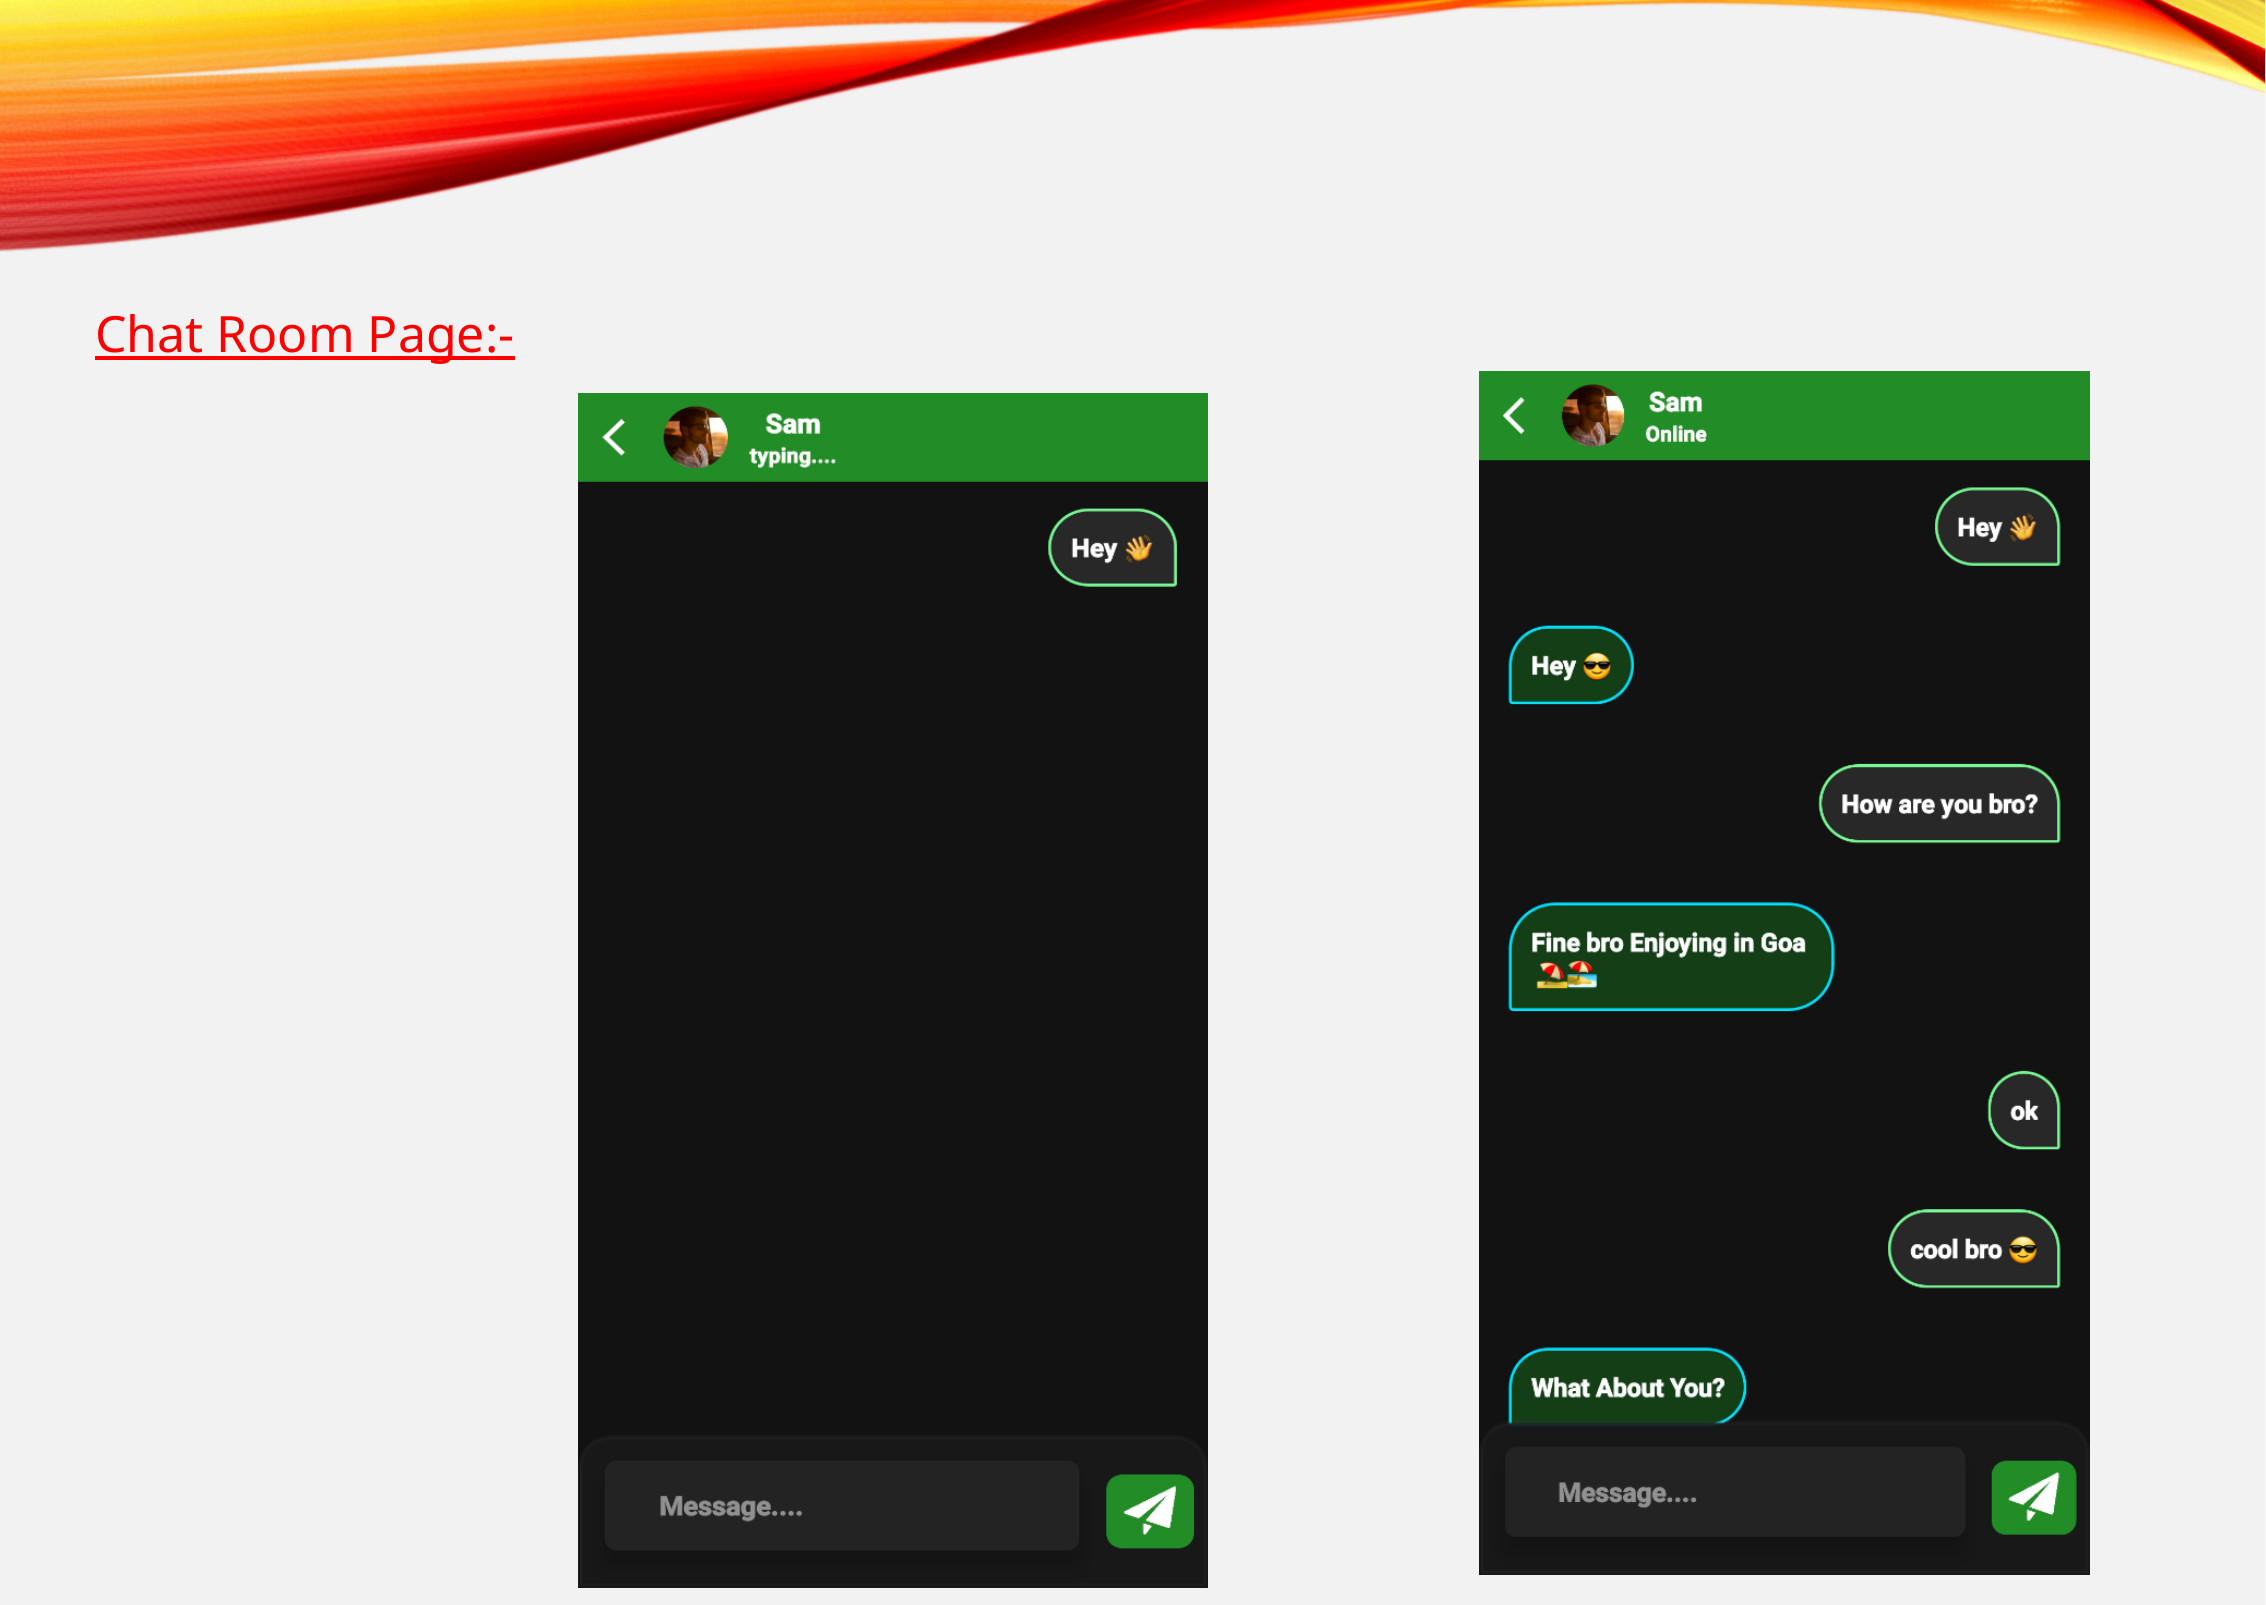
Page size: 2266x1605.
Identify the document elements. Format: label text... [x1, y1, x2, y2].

text_box Chat Room Page:- [80, 295, 1213, 371]
picture [578, 392, 1208, 1589]
picture [1479, 370, 2090, 1576]
picture [0, 0, 2266, 253]
